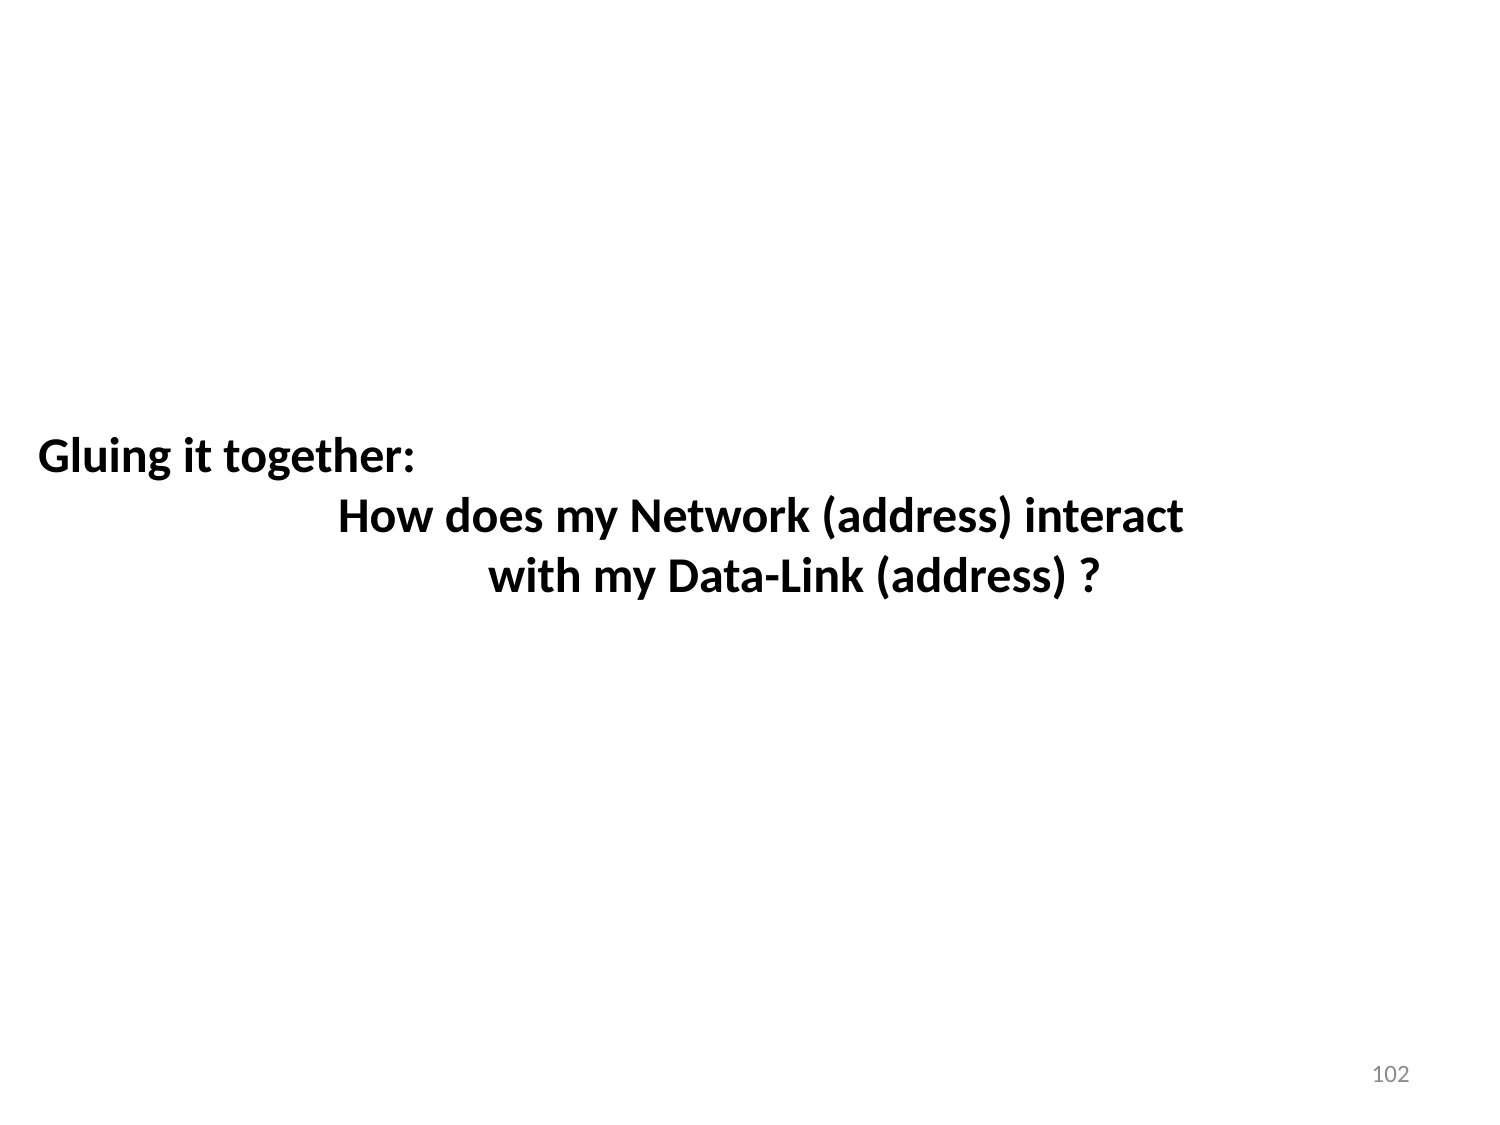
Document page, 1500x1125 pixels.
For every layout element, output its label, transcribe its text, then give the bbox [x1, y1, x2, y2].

text_box Gluing it together: How does my Network (address) interact with my Data-Link (address) ? [23, 415, 1400, 610]
slide_number 102 [1074, 1042, 1425, 1103]
